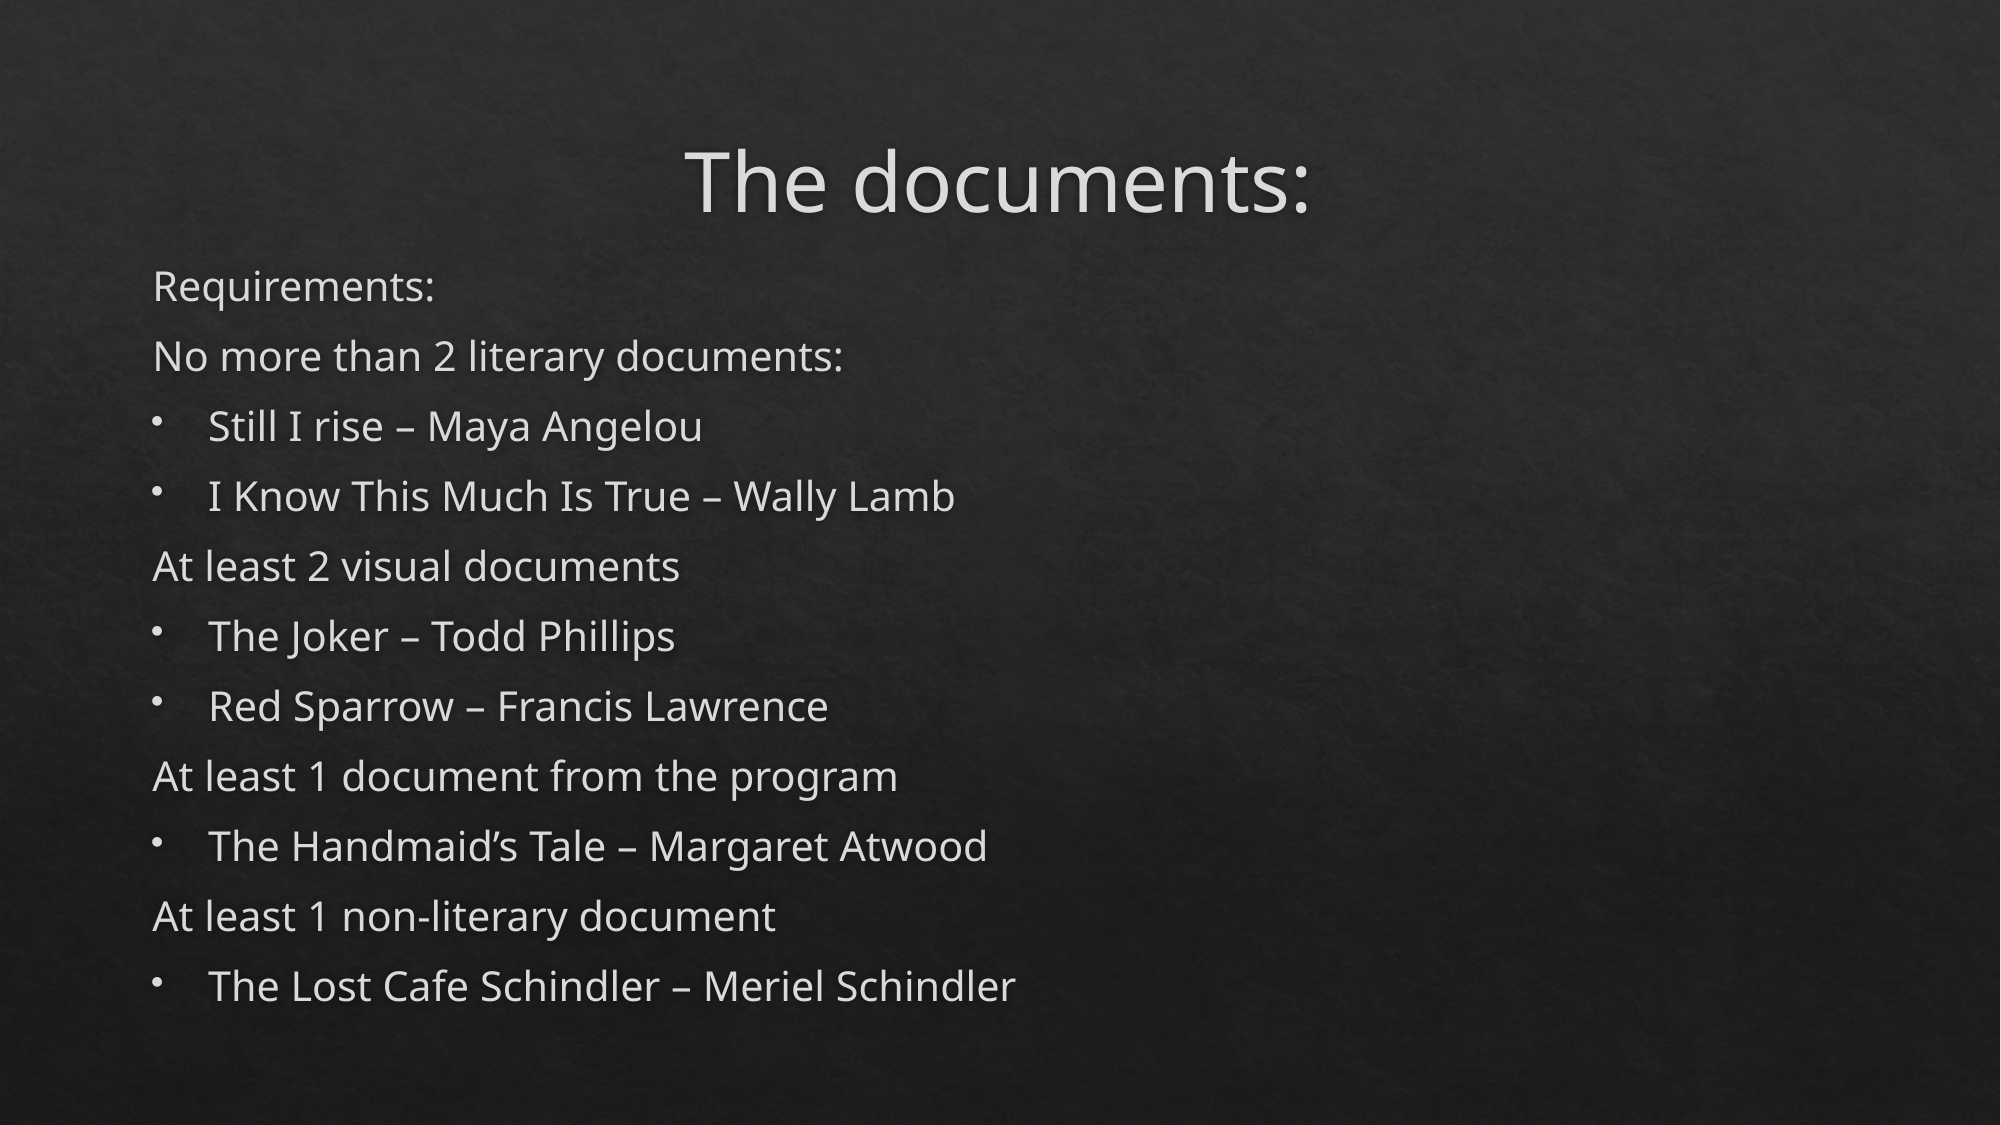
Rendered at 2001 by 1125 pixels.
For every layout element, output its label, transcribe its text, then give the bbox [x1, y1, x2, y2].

title The documents: [149, 99, 1849, 248]
list Requirements: No more than 2 literary documents: Still I rise – Maya Angelou I Know This Much Is True – Wally Lamb At least 2 visual documents The Joker – Todd Phillips Red Sparrow – Francis Lawrence At least 1 document from the program The Handmaid’s Tale – Margaret Atwood At least 1 non-literary document The Lost Cafe Schindler – Meriel Schindler [137, 252, 1863, 1025]
